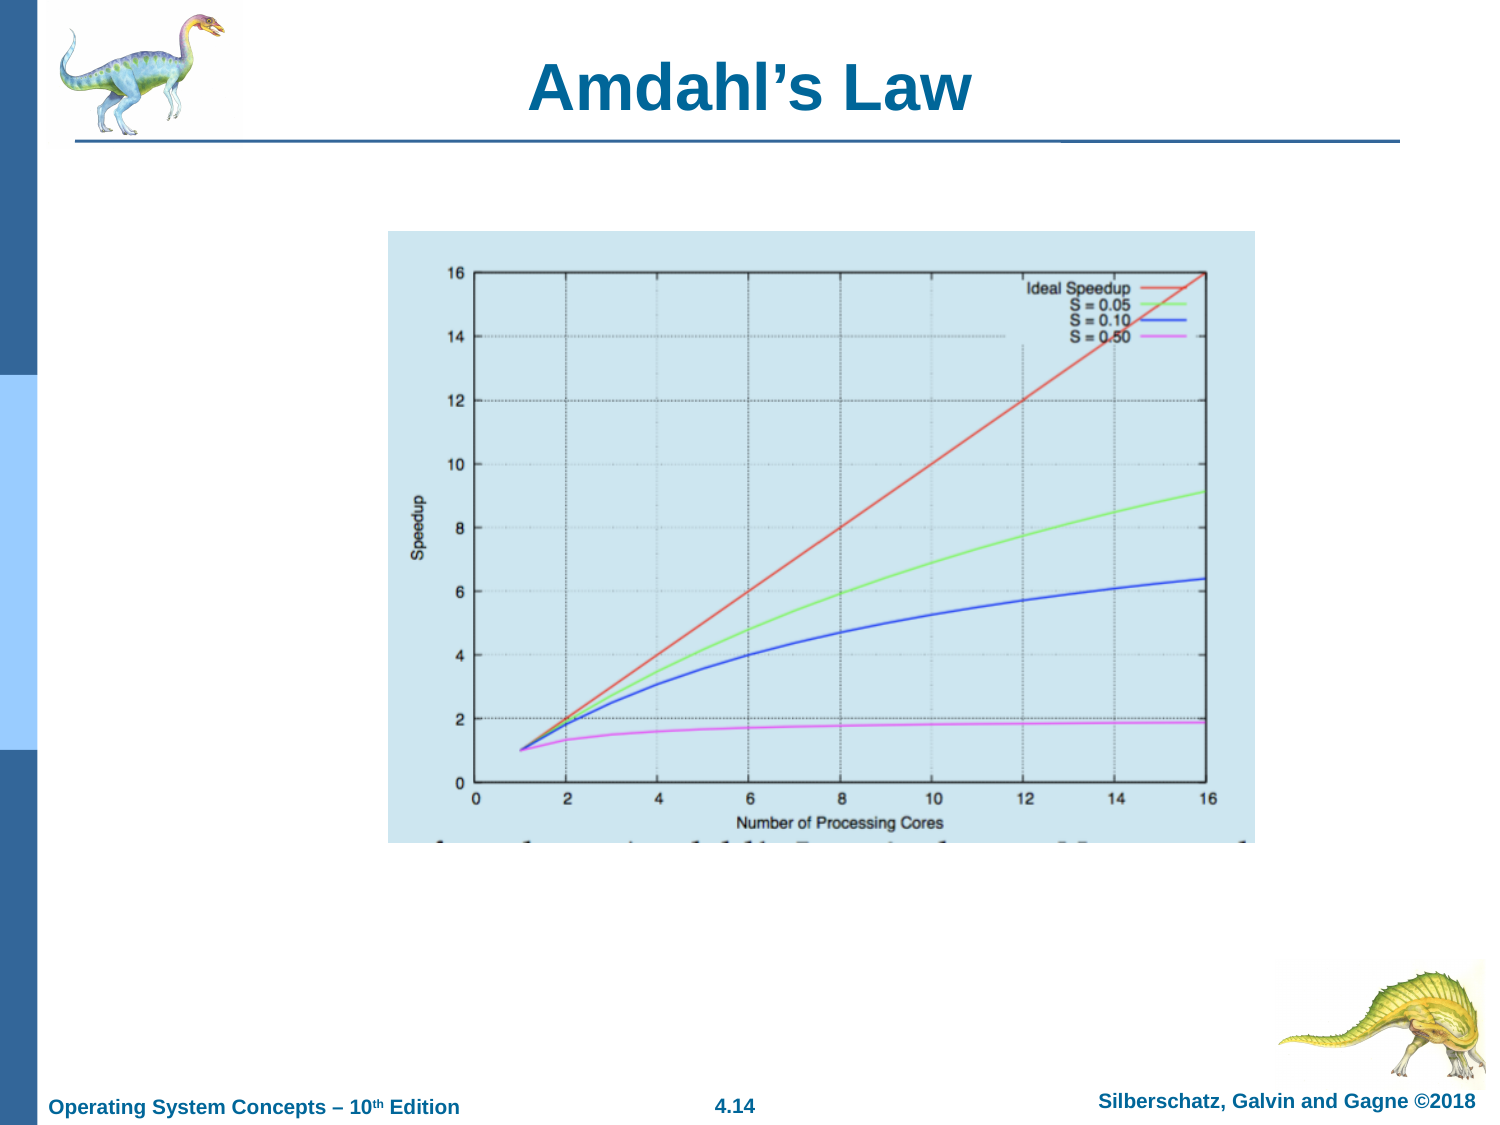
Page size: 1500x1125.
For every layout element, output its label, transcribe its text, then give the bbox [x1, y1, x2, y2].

picture [1275, 959, 1486, 1090]
picture [46, 0, 243, 149]
title Amdahl’s Law [75, 36, 1425, 132]
picture [388, 231, 1255, 843]
